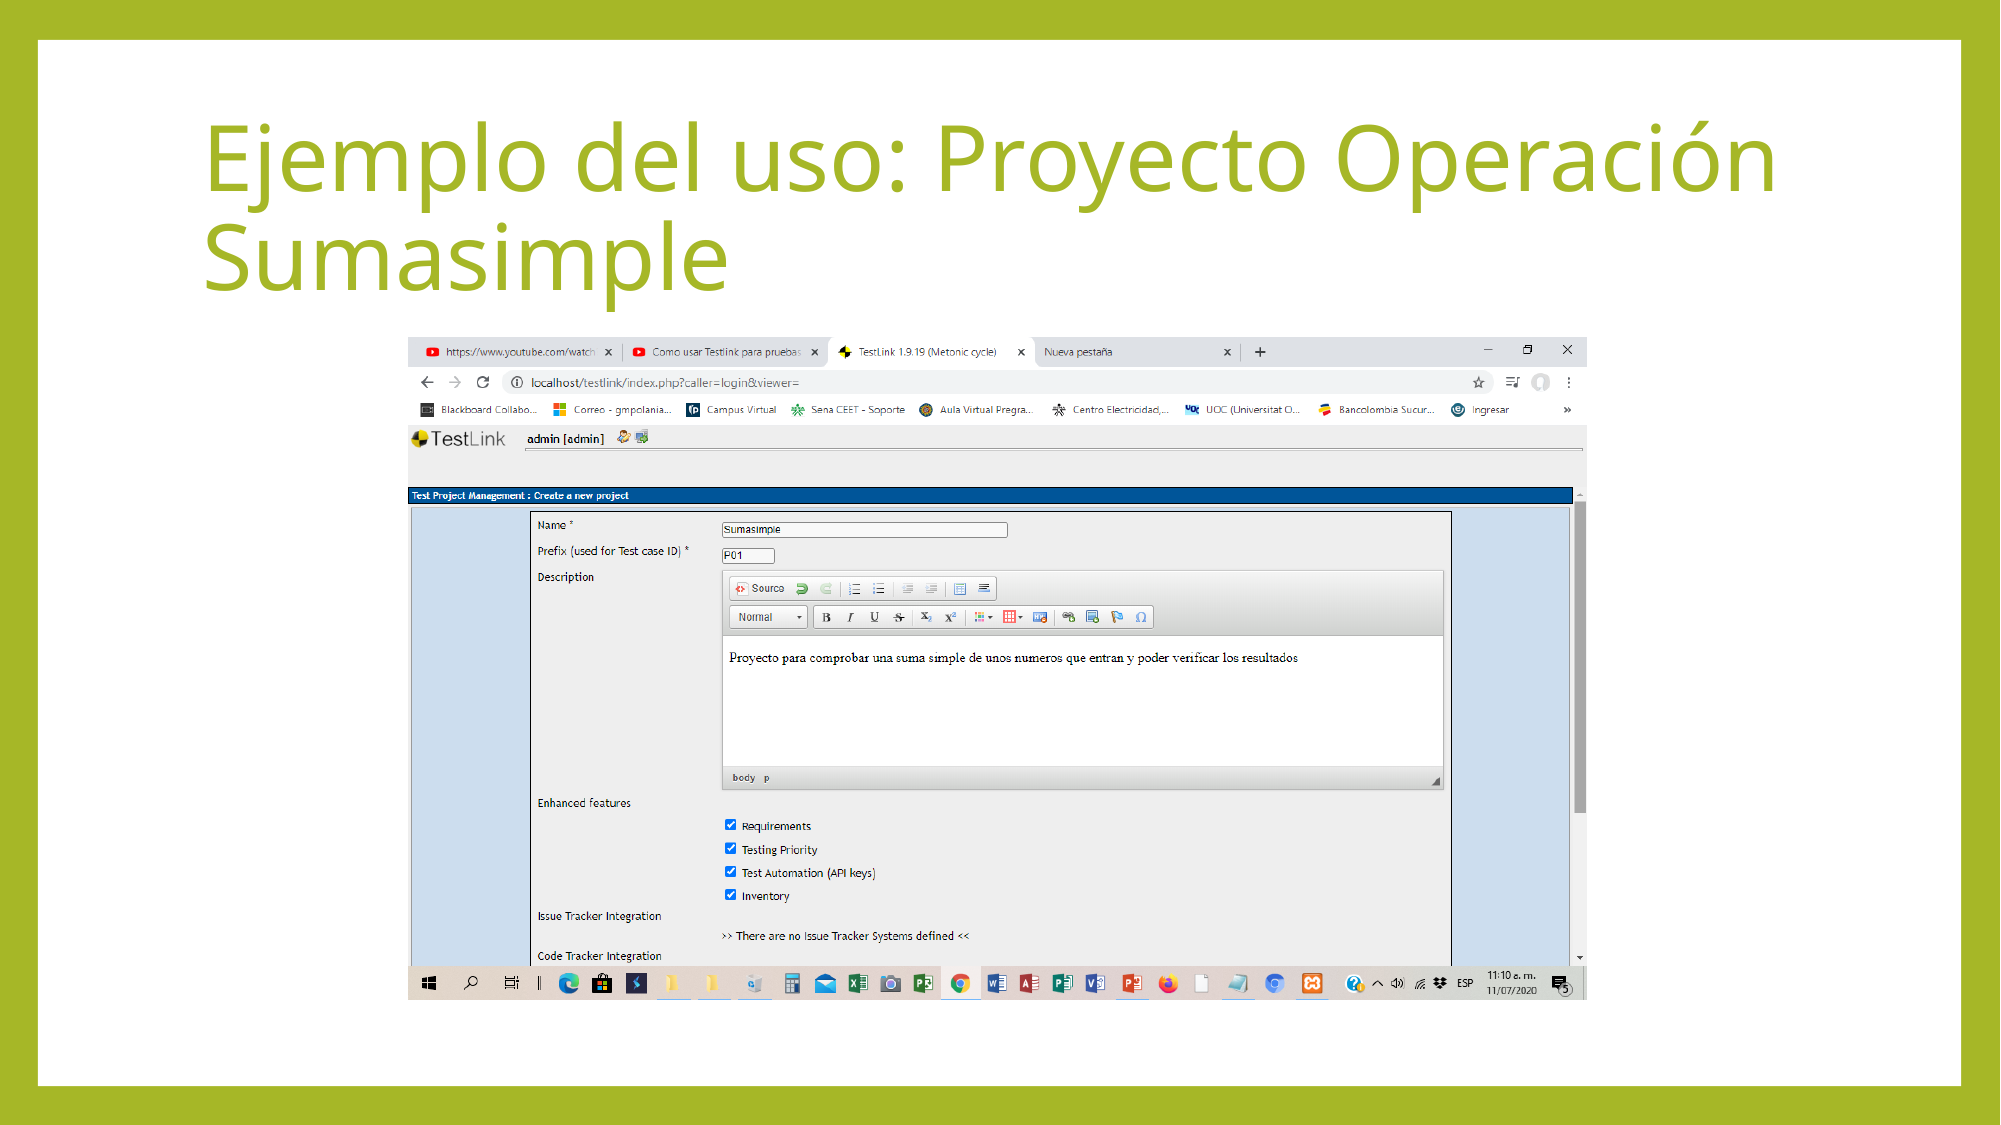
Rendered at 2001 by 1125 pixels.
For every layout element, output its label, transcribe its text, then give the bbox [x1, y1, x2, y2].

title Ejemplo del uso: Proyecto Operación Sumasimple [187, 99, 1808, 323]
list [407, 337, 1587, 1001]
